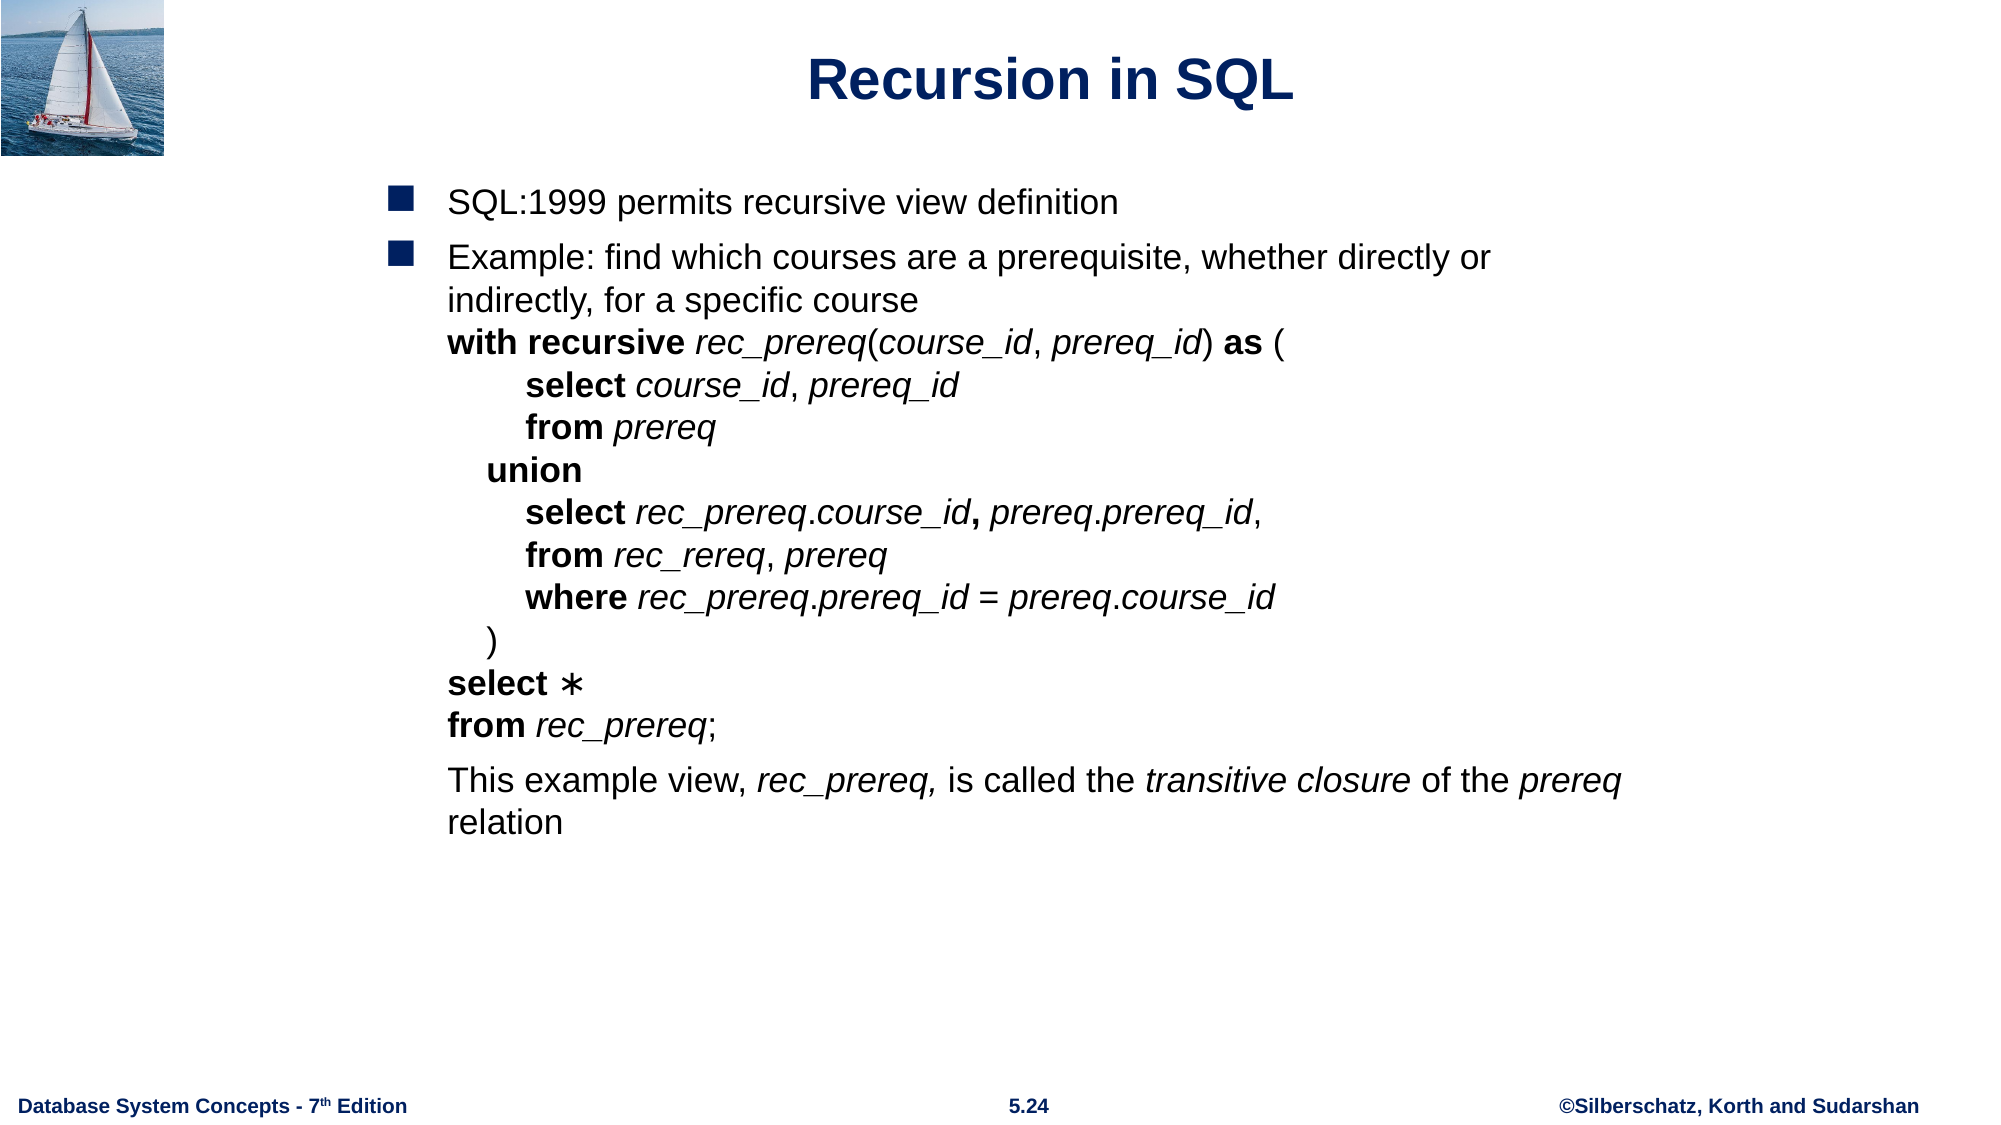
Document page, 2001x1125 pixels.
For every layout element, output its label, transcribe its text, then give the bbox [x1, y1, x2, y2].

title Recursion in SQL [167, 18, 1935, 120]
picture [1, 0, 164, 156]
list SQL:1999 permits recursive view definition Example: find which courses are a prerequisite, whether directly or indirectly, for a specific course with recursive rec_prereq(course_id, prereq_id) as ( select course_id, prereq_id from prereq union select rec_prereq.course_id, prereq.prereq_id, from rec_rereq, prereq where rec_prereq.prereq_id = prereq.course_id ) select ∗ from rec_prereq; This example view, rec_prereq, is called the transitive closure of the prereq relation [376, 171, 1653, 977]
